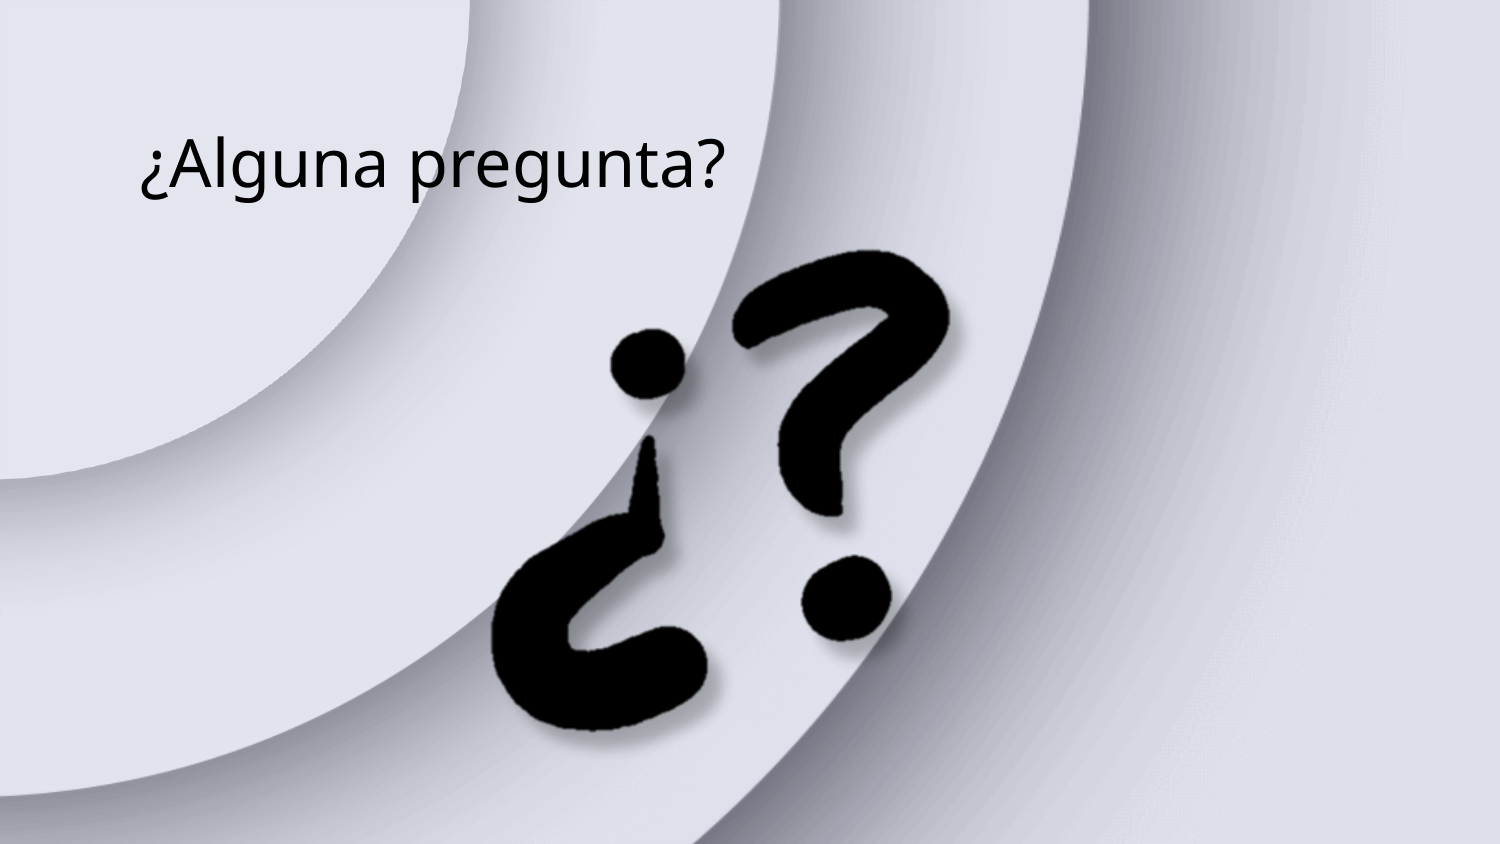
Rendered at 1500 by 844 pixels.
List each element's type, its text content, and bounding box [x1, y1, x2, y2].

picture [0, 0, 1428, 844]
title ¿Alguna pregunta? [140, 137, 1360, 203]
picture [448, 0, 614, 137]
